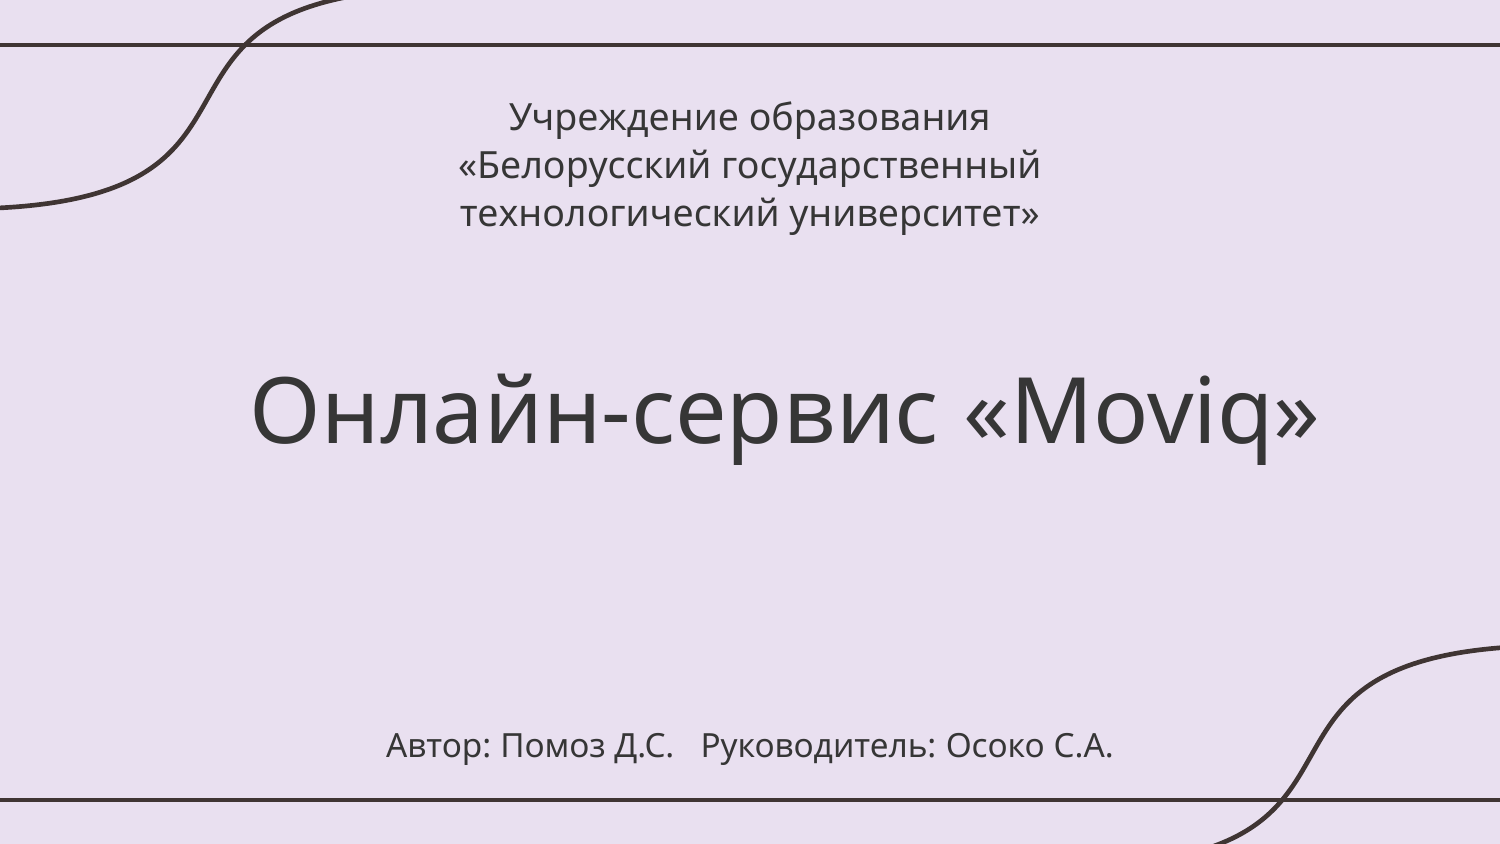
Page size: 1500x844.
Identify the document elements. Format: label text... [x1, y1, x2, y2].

text_box Учреждение образования «Белорусский государственный технологический университет» [374, 82, 1125, 242]
text_box Автор: Помоз Д.С. Руководитель: Осоко С.А. [230, 722, 1270, 806]
text_box Онлайн-сервис «Moviq» [205, 358, 1366, 463]
